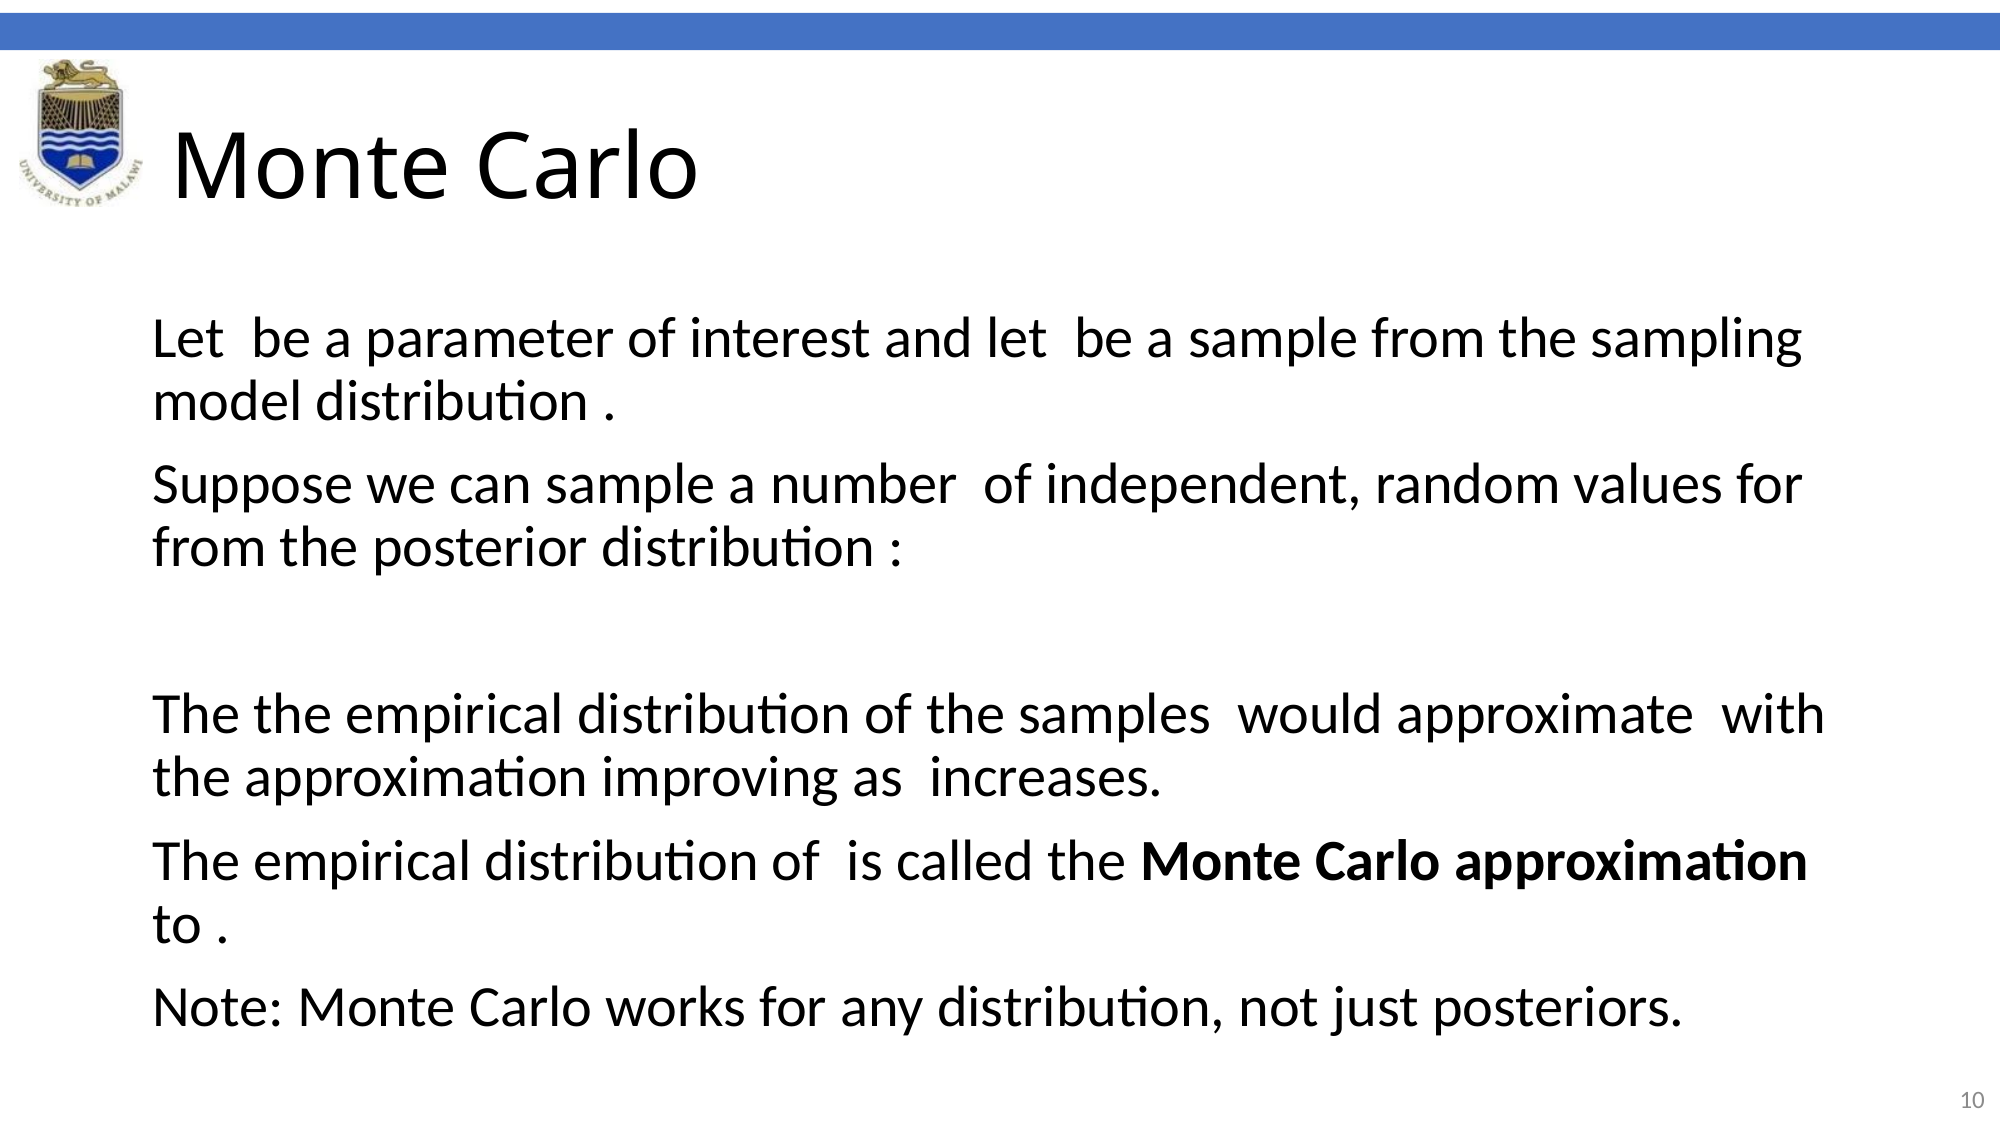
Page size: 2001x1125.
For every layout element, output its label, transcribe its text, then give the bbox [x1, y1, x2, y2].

title Monte Carlo [155, 59, 1851, 278]
picture [19, 59, 143, 207]
slide_number 10 [1550, 1073, 2000, 1125]
